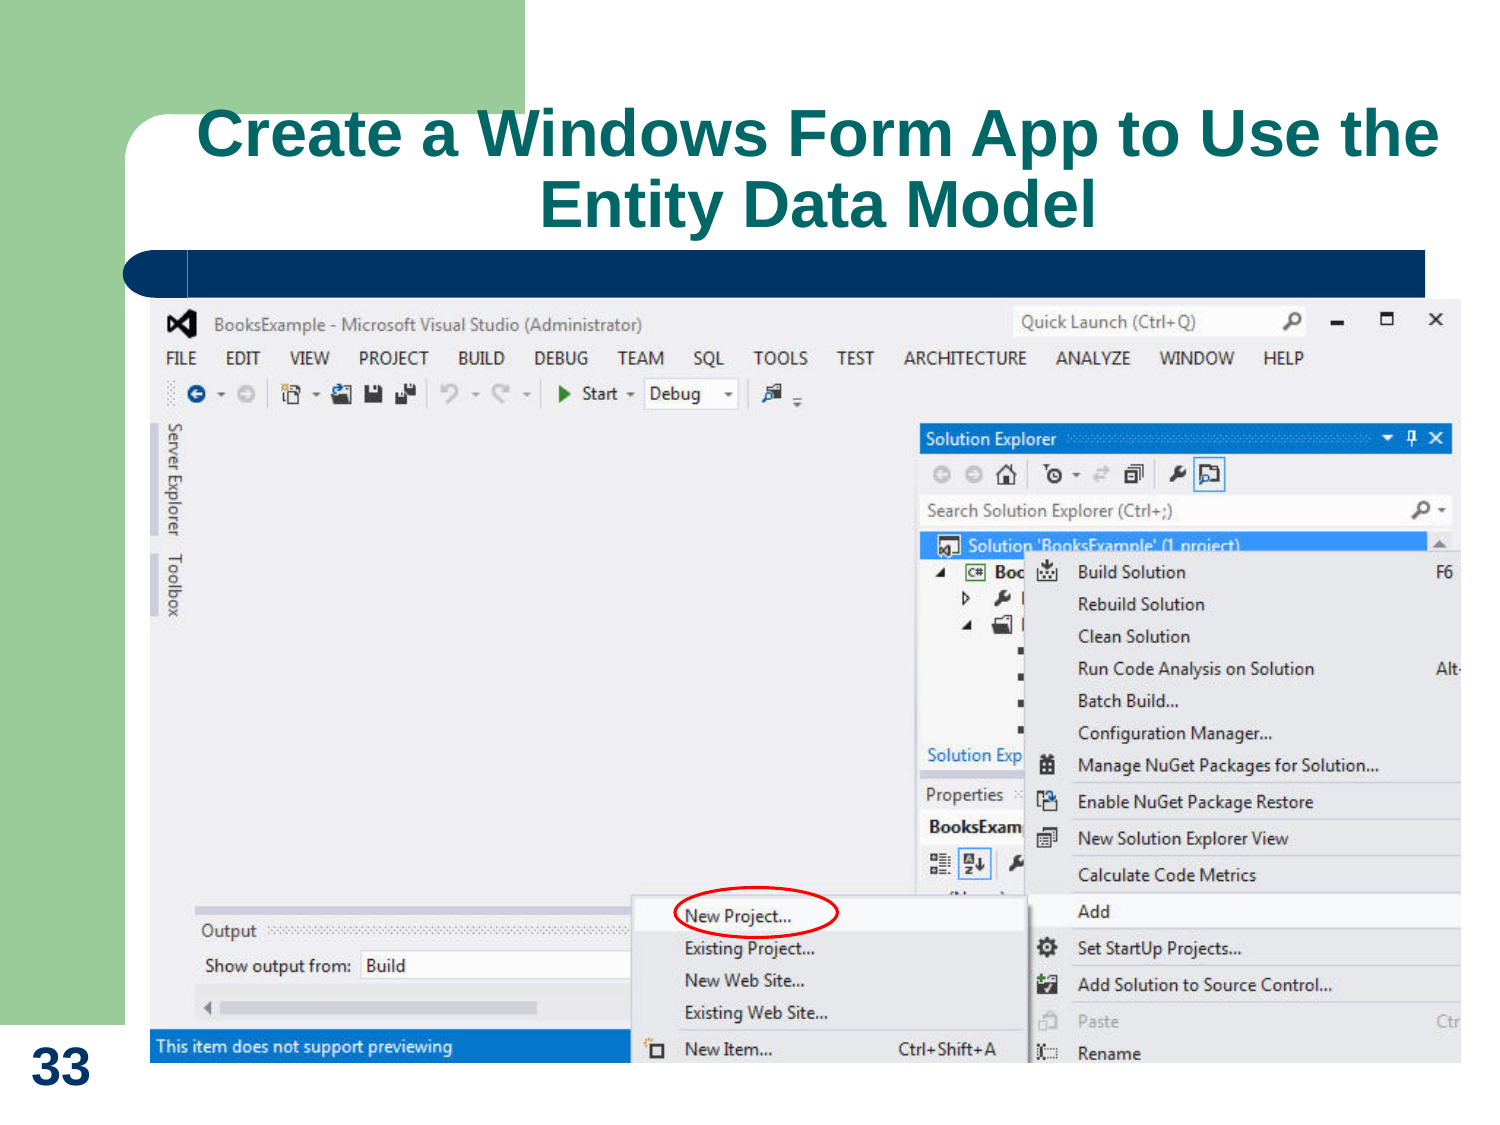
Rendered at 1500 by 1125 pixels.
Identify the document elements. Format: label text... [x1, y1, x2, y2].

slide_number 33 [13, 1023, 111, 1105]
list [149, 299, 1461, 1063]
title Create a Windows Form App to Use the Entity Data Model [137, 112, 1500, 251]
